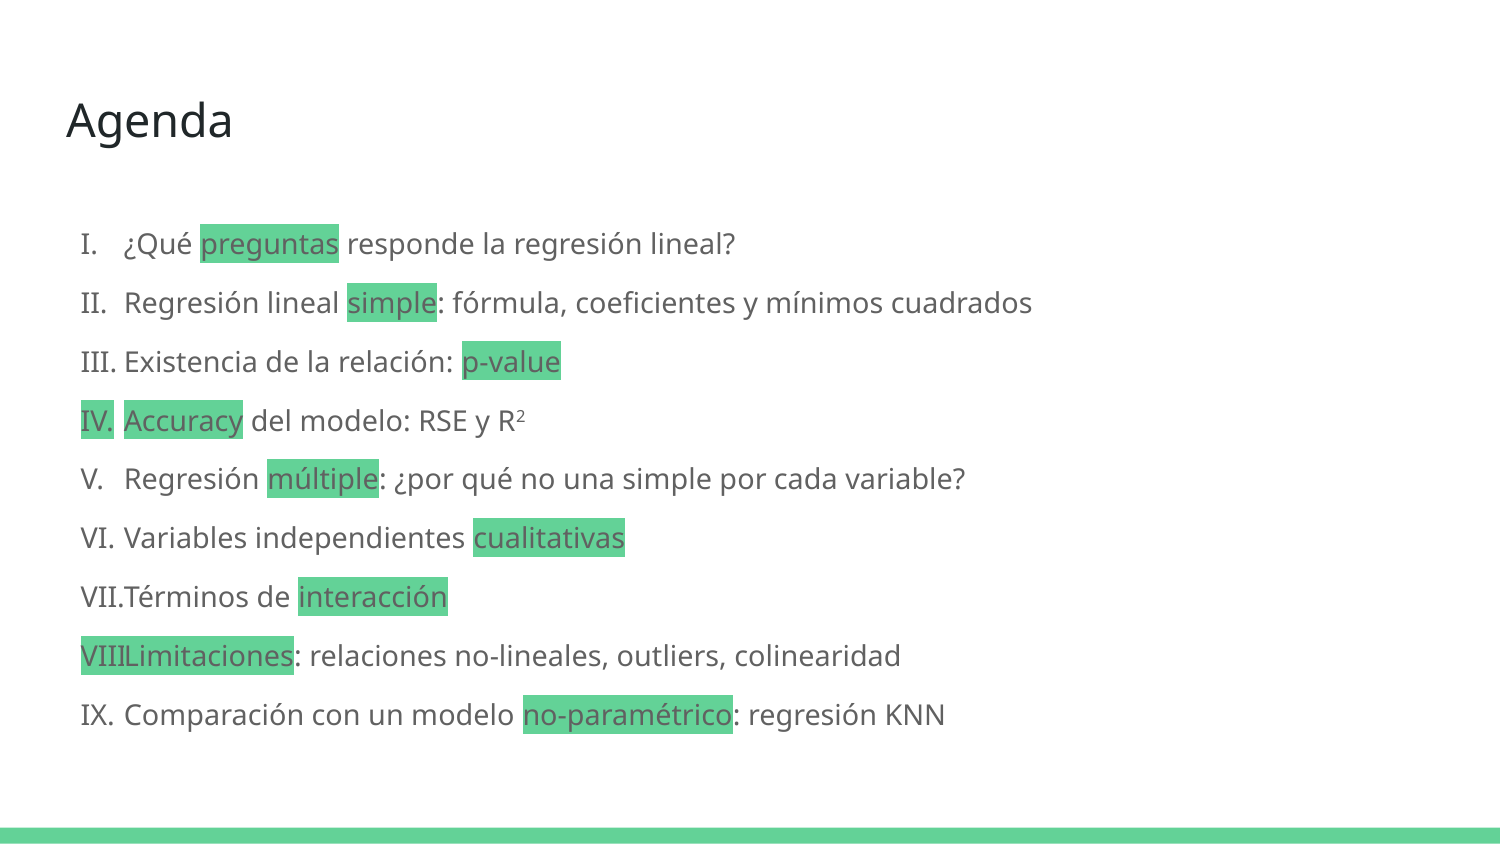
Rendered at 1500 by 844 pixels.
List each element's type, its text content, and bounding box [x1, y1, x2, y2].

list ¿Qué preguntas responde la regresión lineal? Regresión lineal simple: fórmula, coeficientes y mínimos cuadrados Existencia de la relación: p-value Accuracy del modelo: RSE y R2 Regresión múltiple: ¿por qué no una simple por cada variable? Variables independientes cualitativas Términos de interacción Limitaciones: relaciones no-lineales, outliers, colinearidad Comparación con un modelo no-paramétrico: regresión KNN [51, 189, 1449, 750]
title Agenda [51, 72, 1449, 167]
